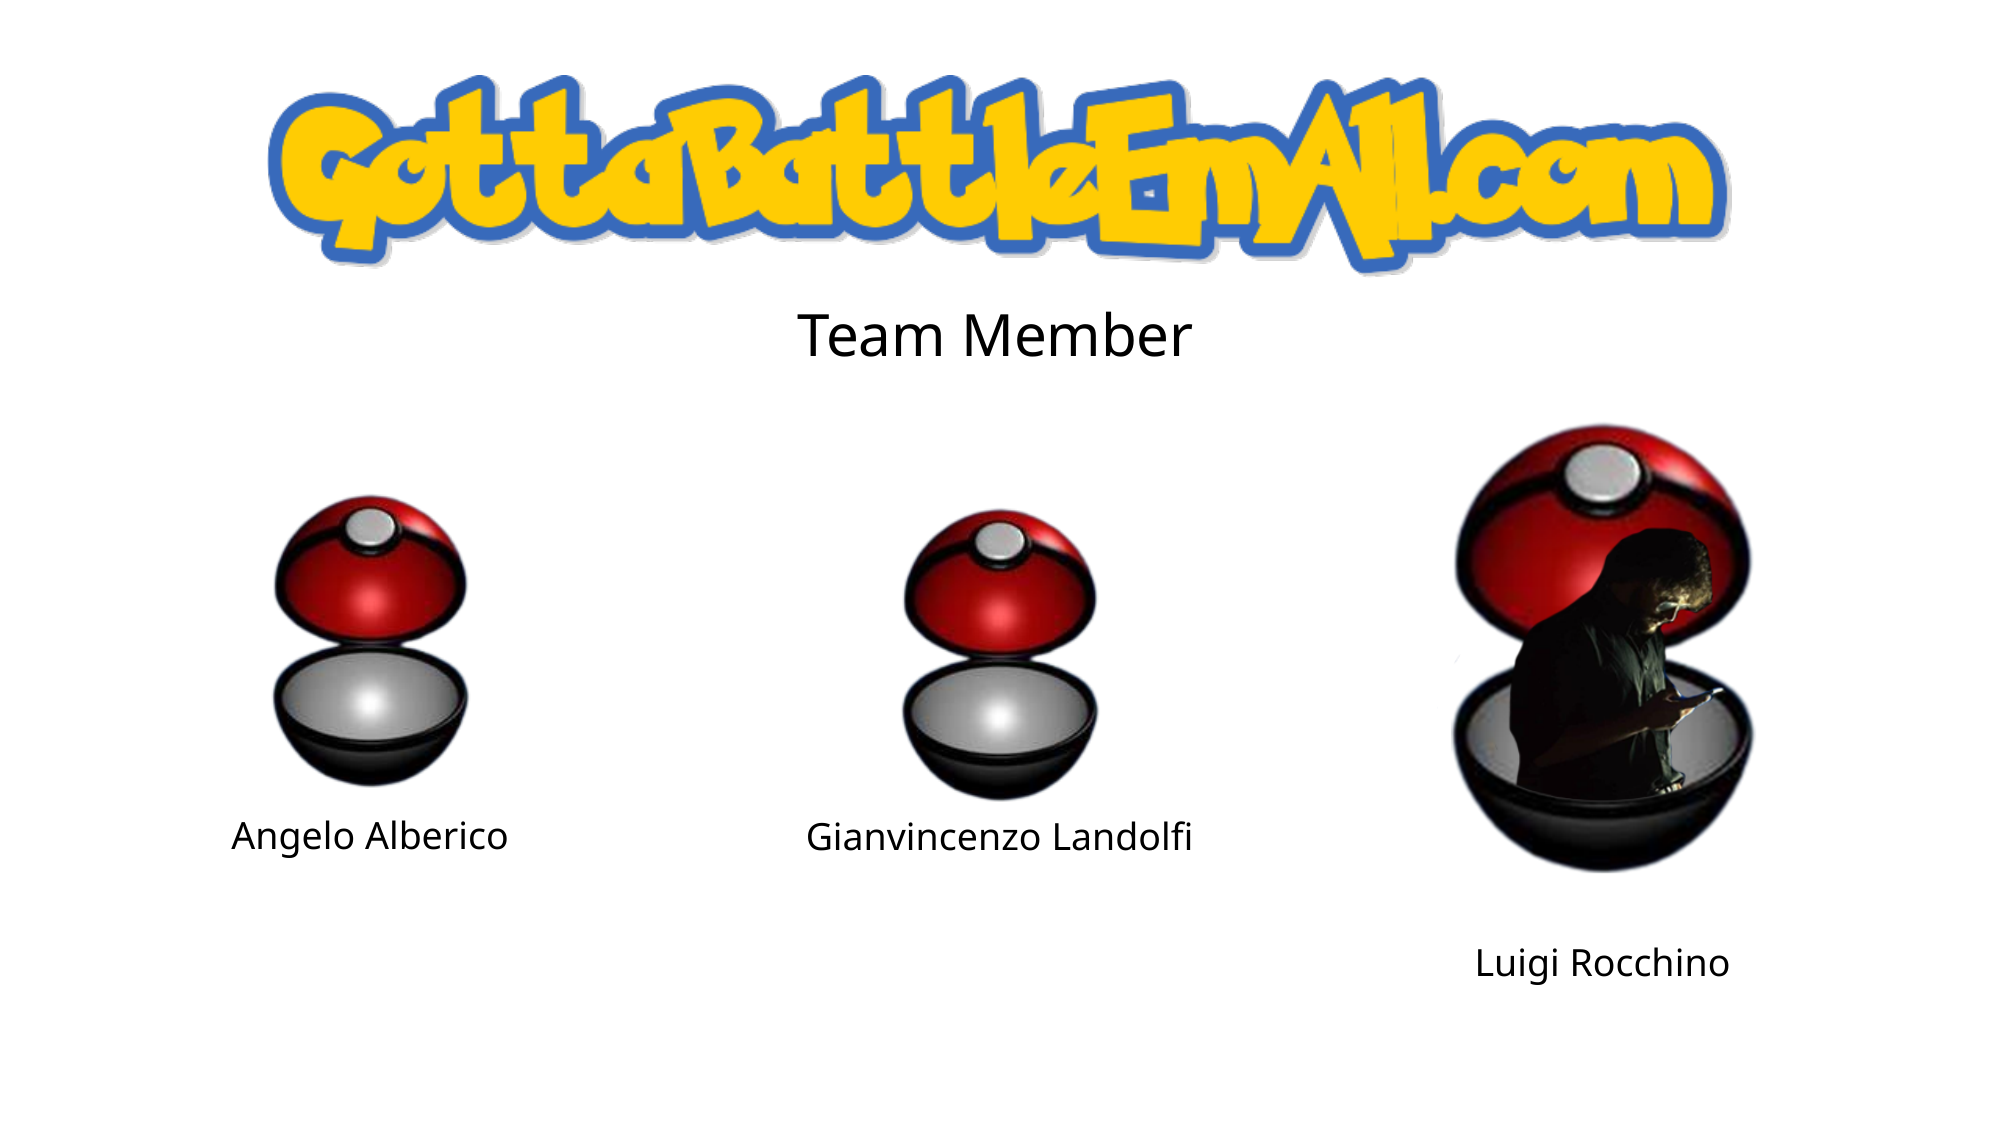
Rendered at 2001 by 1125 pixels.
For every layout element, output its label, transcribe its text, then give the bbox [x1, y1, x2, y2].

text_box Team Member [783, 291, 1032, 376]
picture [0, 75, 2000, 1125]
